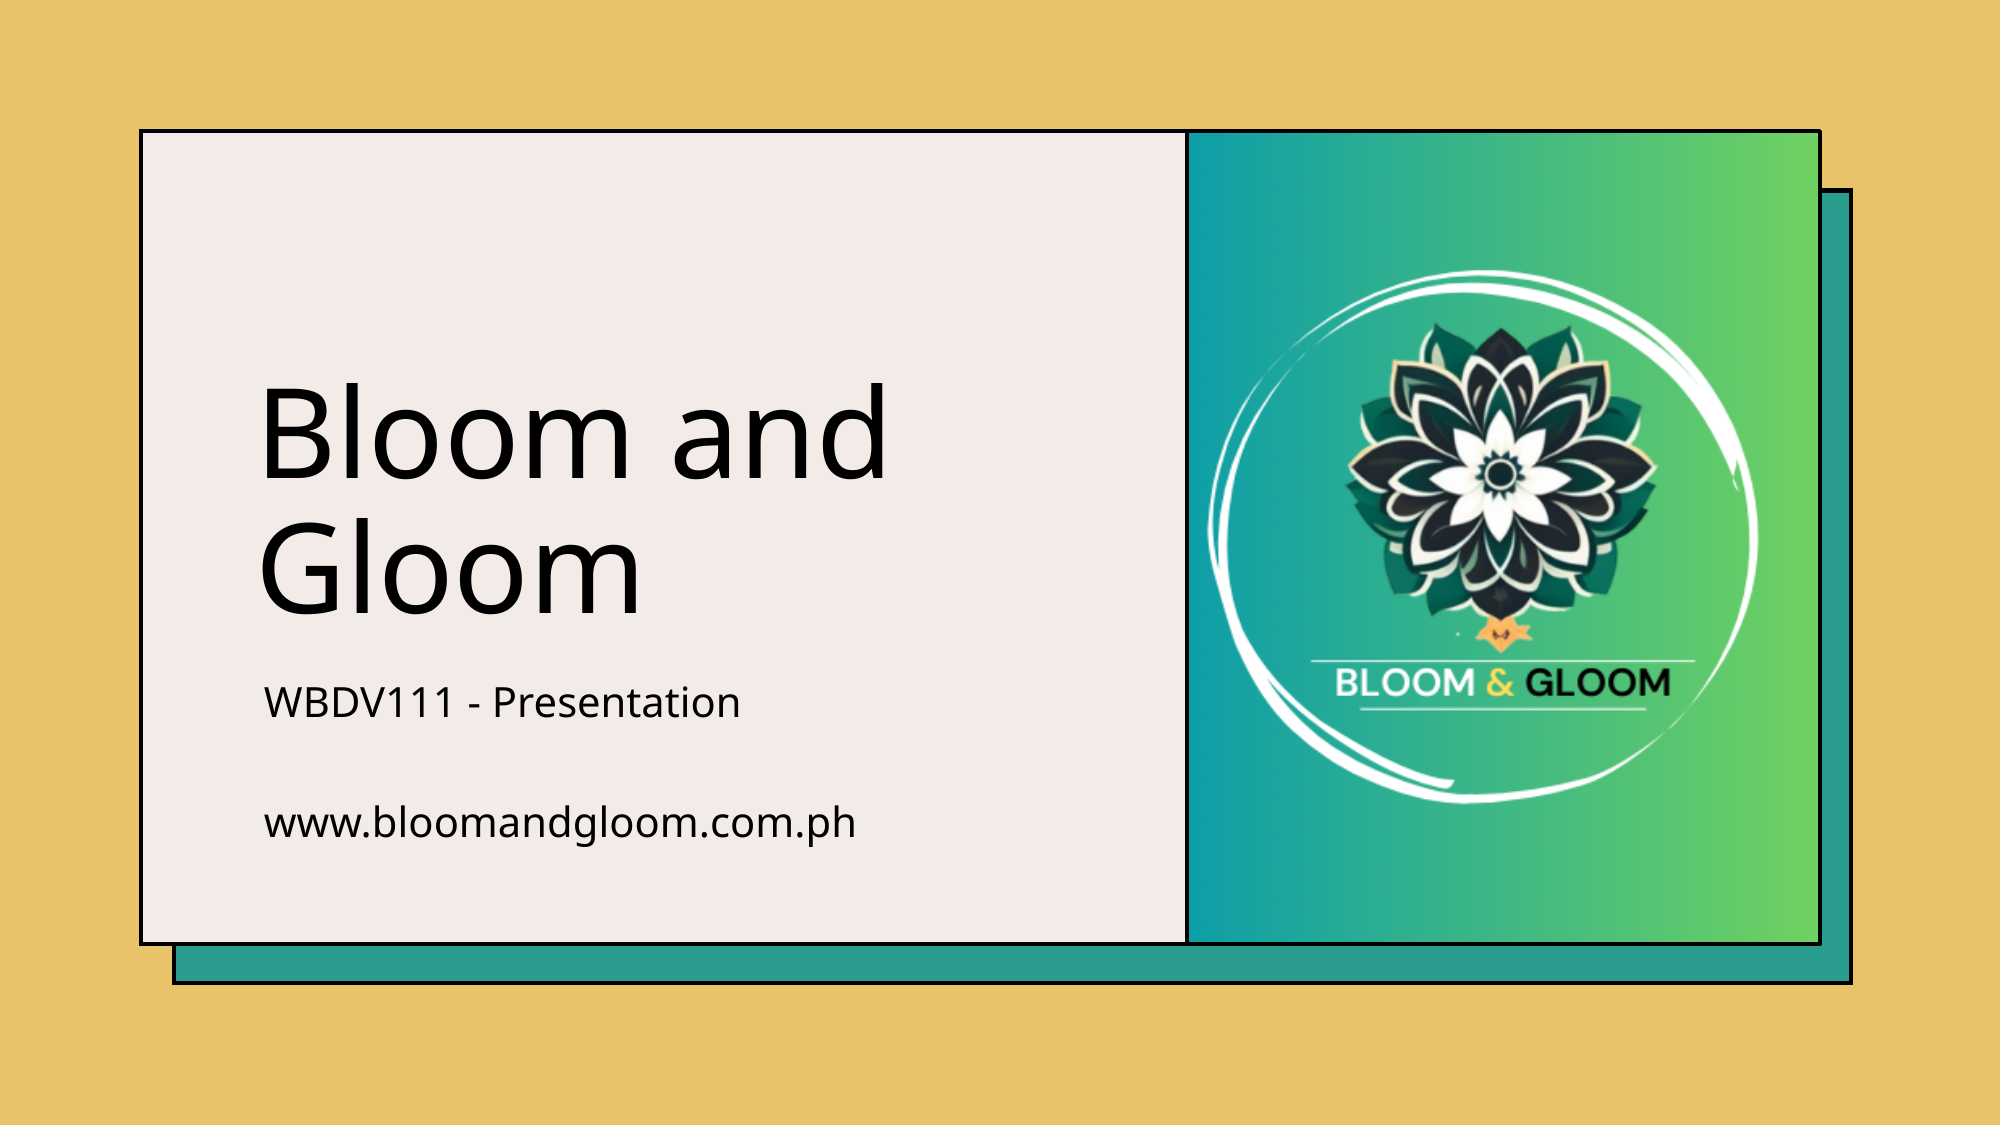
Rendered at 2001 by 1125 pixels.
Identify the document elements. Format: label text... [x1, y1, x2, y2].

subtitle WBDV111 - Presentation www.bloomandgloom.com.ph [240, 658, 1040, 762]
picture [1188, 133, 1818, 942]
title Bloom and Gloom [240, 367, 1040, 648]
